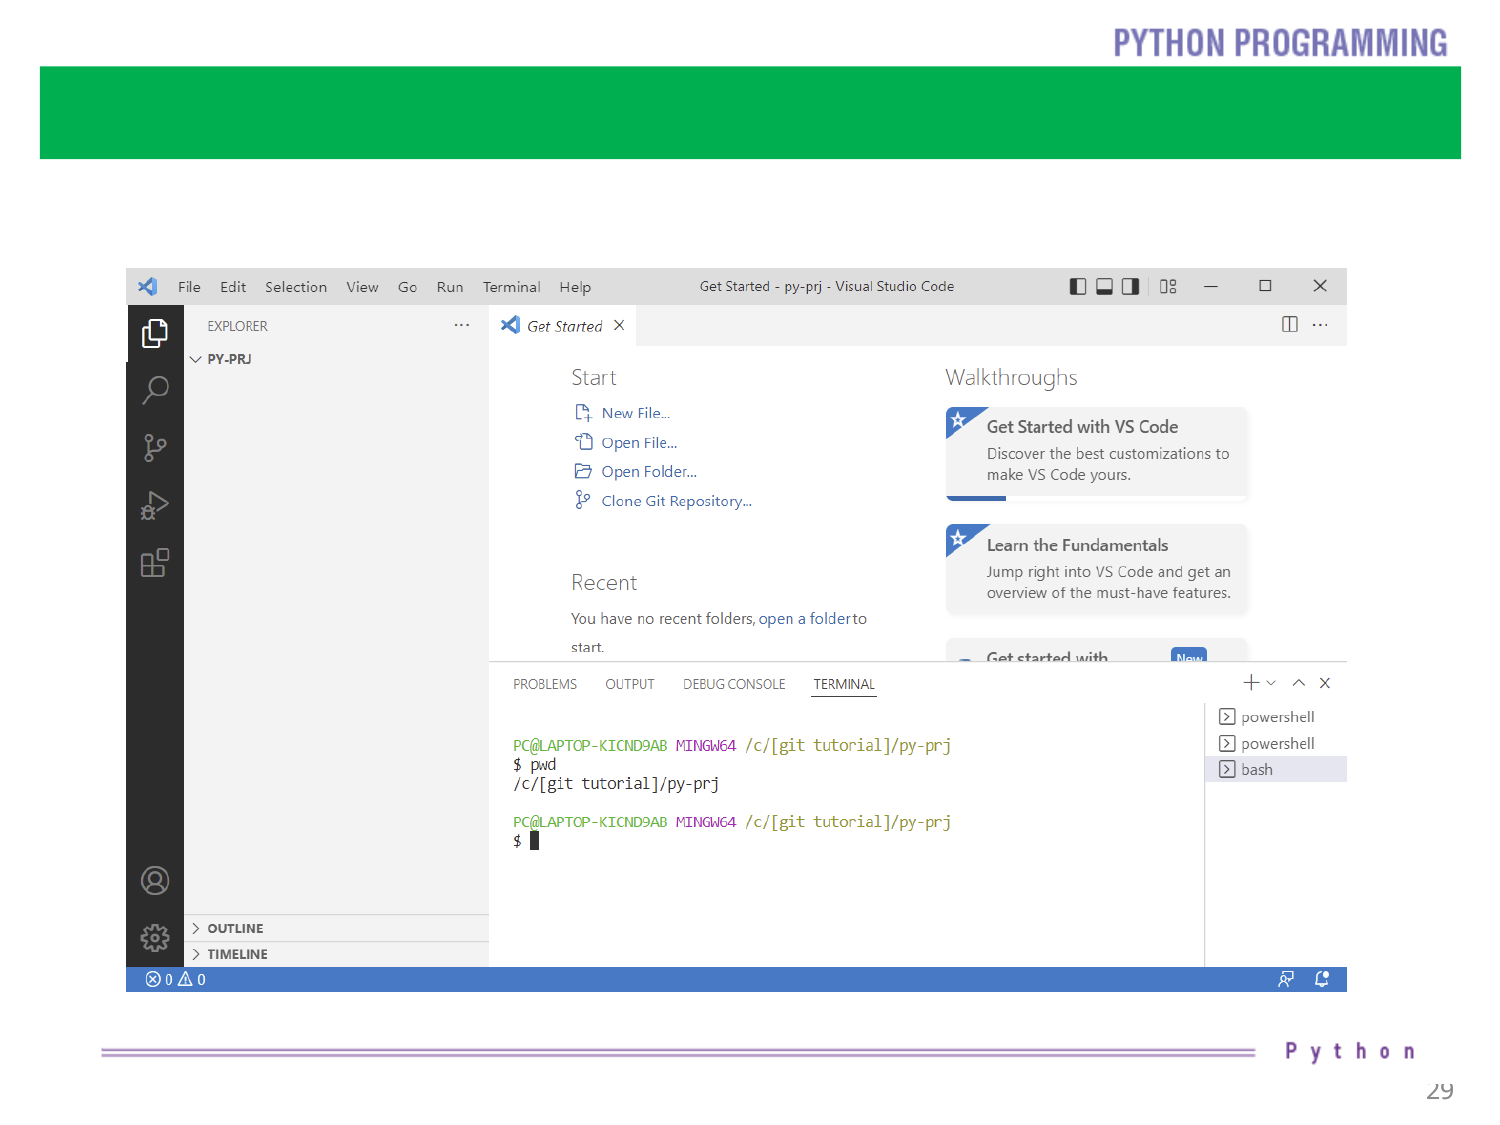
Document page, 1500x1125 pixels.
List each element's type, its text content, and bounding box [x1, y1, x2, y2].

picture [125, 268, 1348, 992]
picture [1106, 13, 1462, 66]
slide_number 29 [1119, 1071, 1470, 1112]
picture [18, 1020, 1483, 1084]
